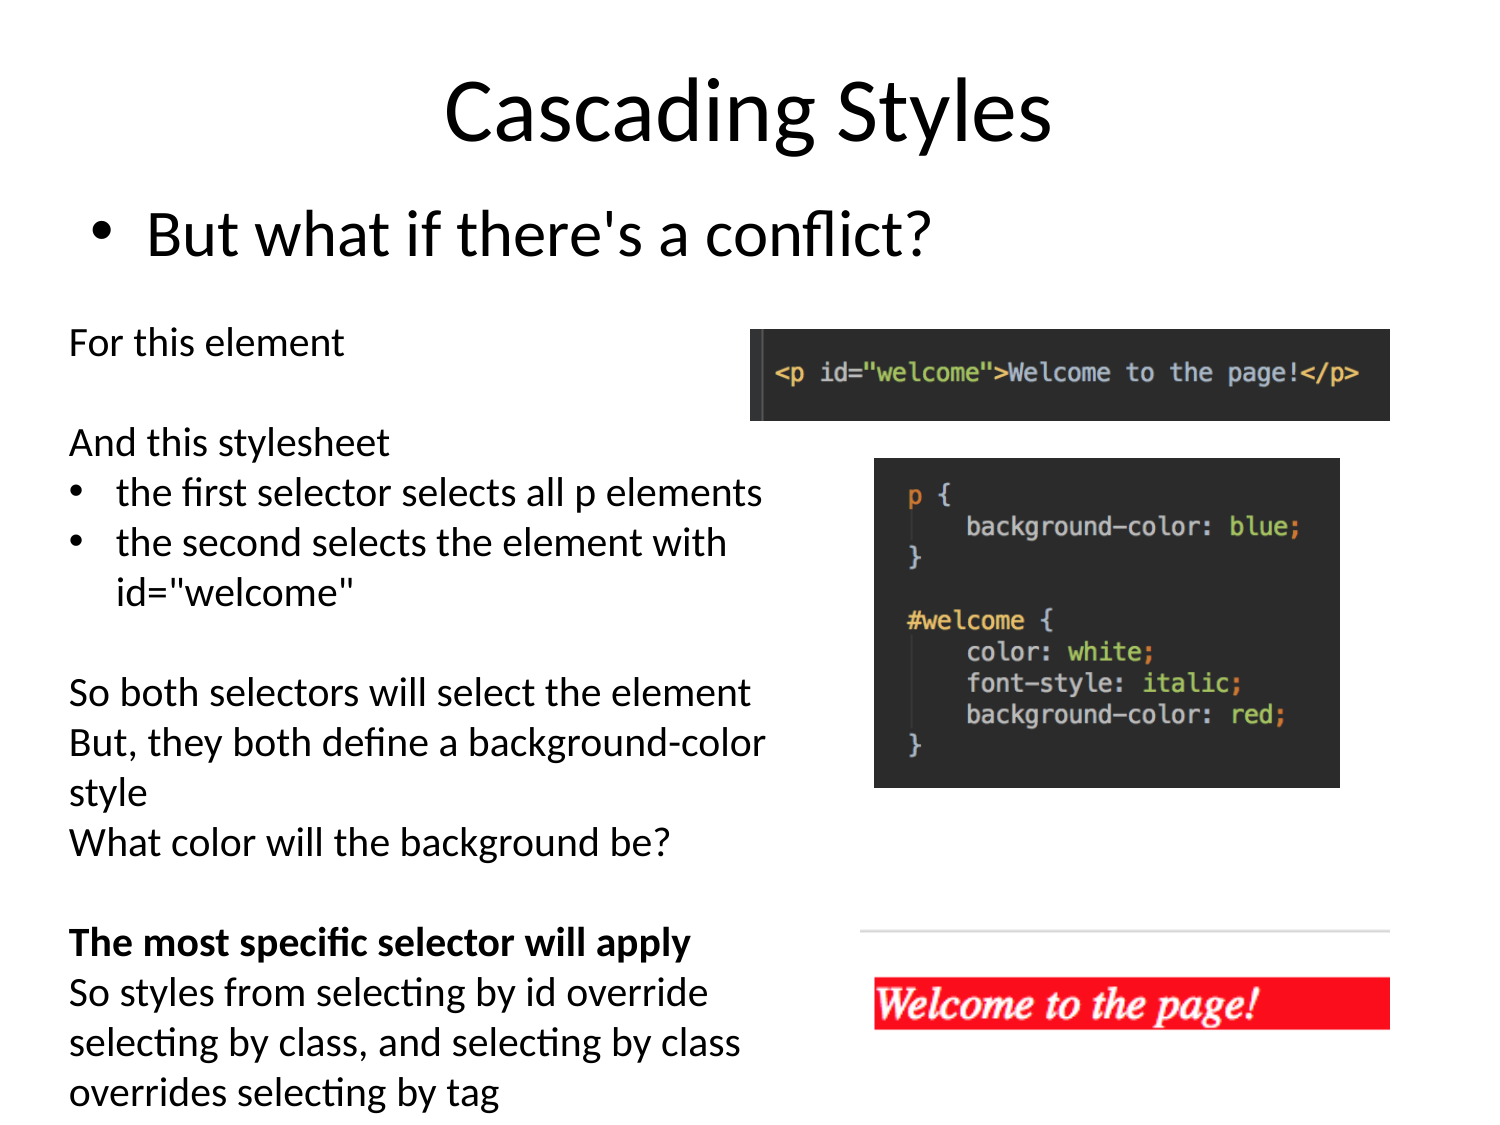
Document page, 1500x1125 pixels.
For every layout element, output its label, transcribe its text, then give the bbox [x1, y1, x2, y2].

picture [874, 458, 1340, 789]
list But what if there's a conflict? [75, 182, 1425, 980]
text_box For this element And this stylesheet the first selector selects all p elements the second selects the element with id="welcome" So both selectors will select the element But, they both define a background-color style What color will the background be? The most specific selector will apply So styles from selecting by id override selecting by class, and selecting by class overrides selecting by tag [54, 307, 825, 1123]
picture [859, 928, 1390, 1105]
picture [749, 328, 1390, 422]
title Cascading Styles [75, 10, 1425, 182]
